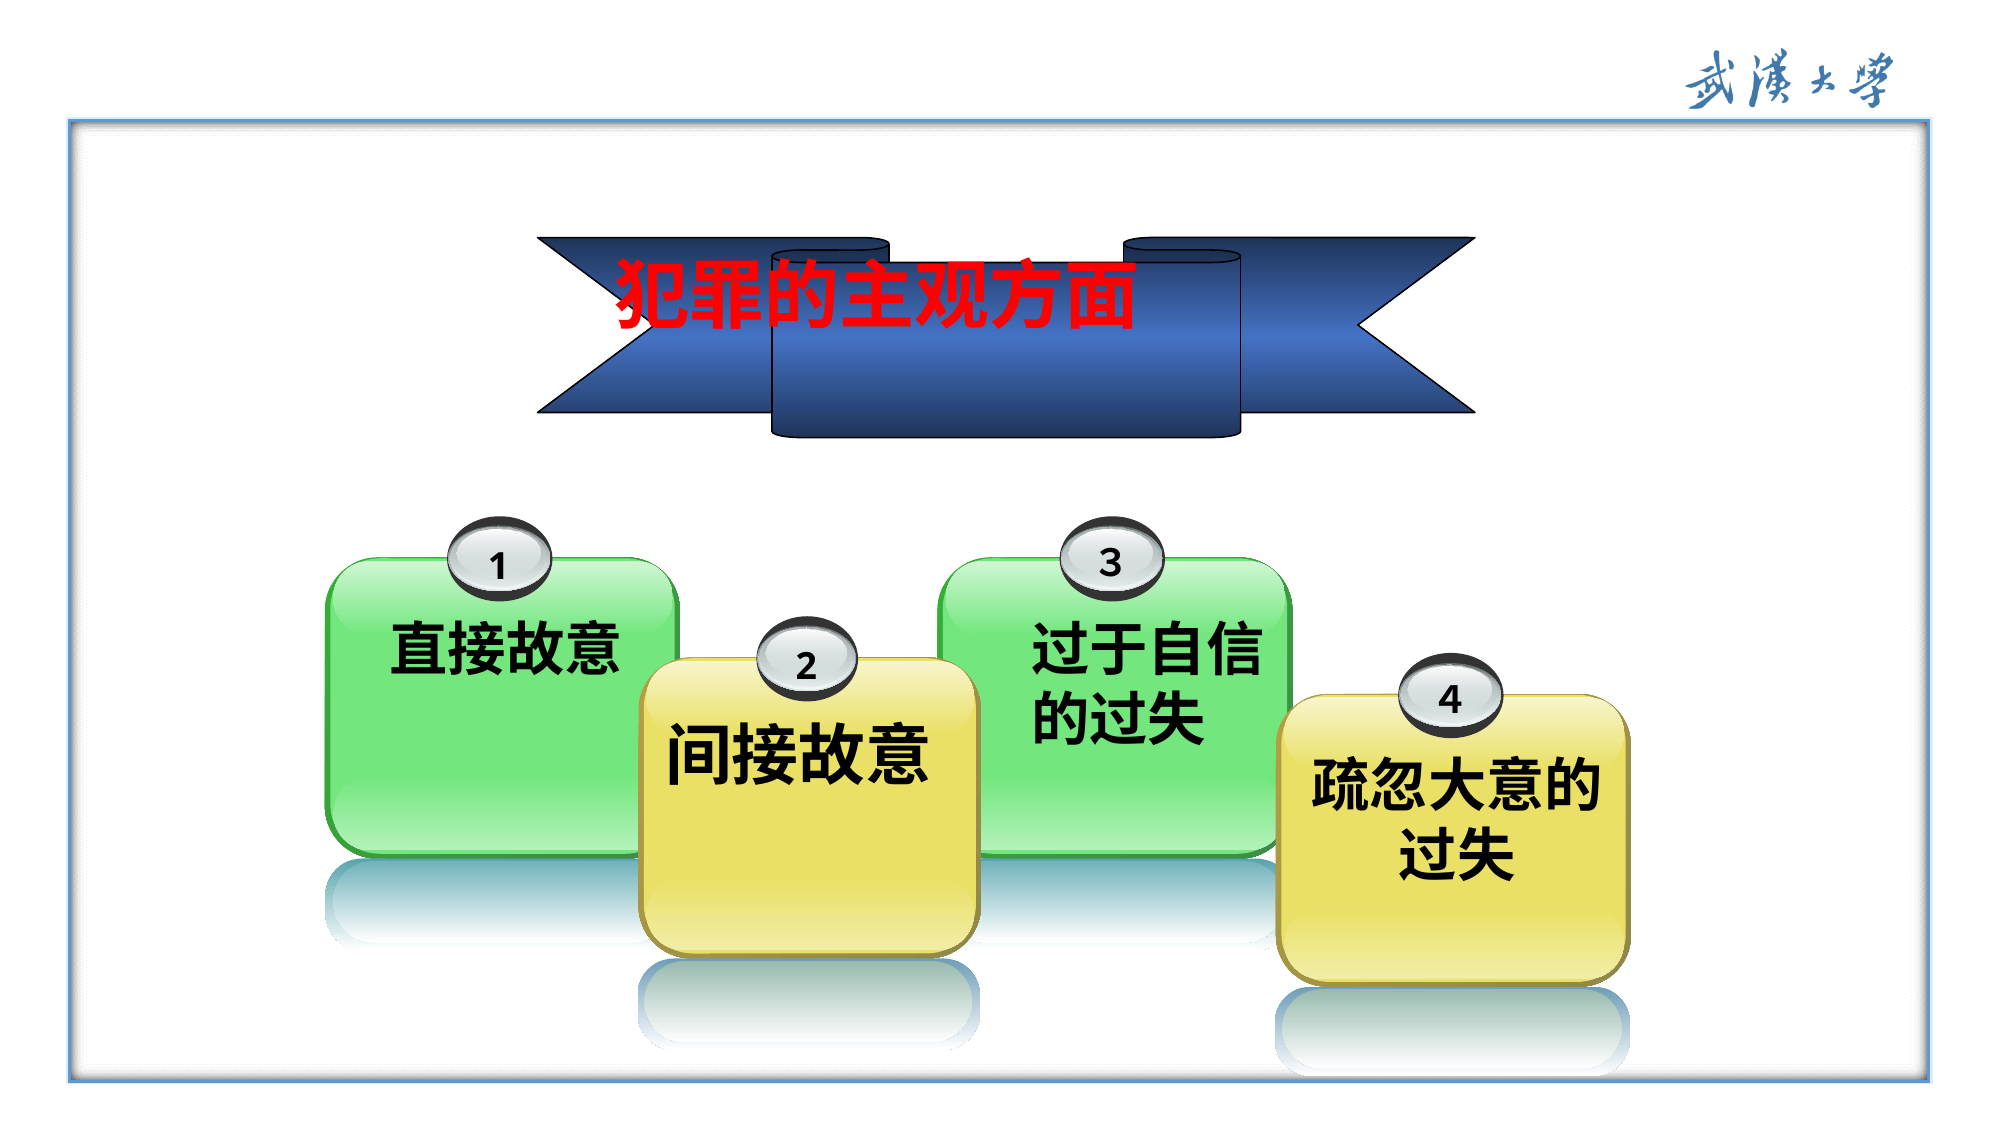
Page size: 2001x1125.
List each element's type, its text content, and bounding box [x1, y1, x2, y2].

text_box [1123, 237, 1476, 284]
text_box [537, 365, 600, 413]
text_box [637, 616, 981, 1050]
text_box [537, 237, 890, 285]
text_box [937, 516, 1293, 951]
title 犯罪的主观方面 [600, 249, 1413, 430]
text_box [1413, 366, 1476, 413]
text_box [771, 430, 1241, 438]
picture [66, 117, 1933, 1084]
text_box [1274, 652, 1631, 1076]
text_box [324, 516, 681, 951]
